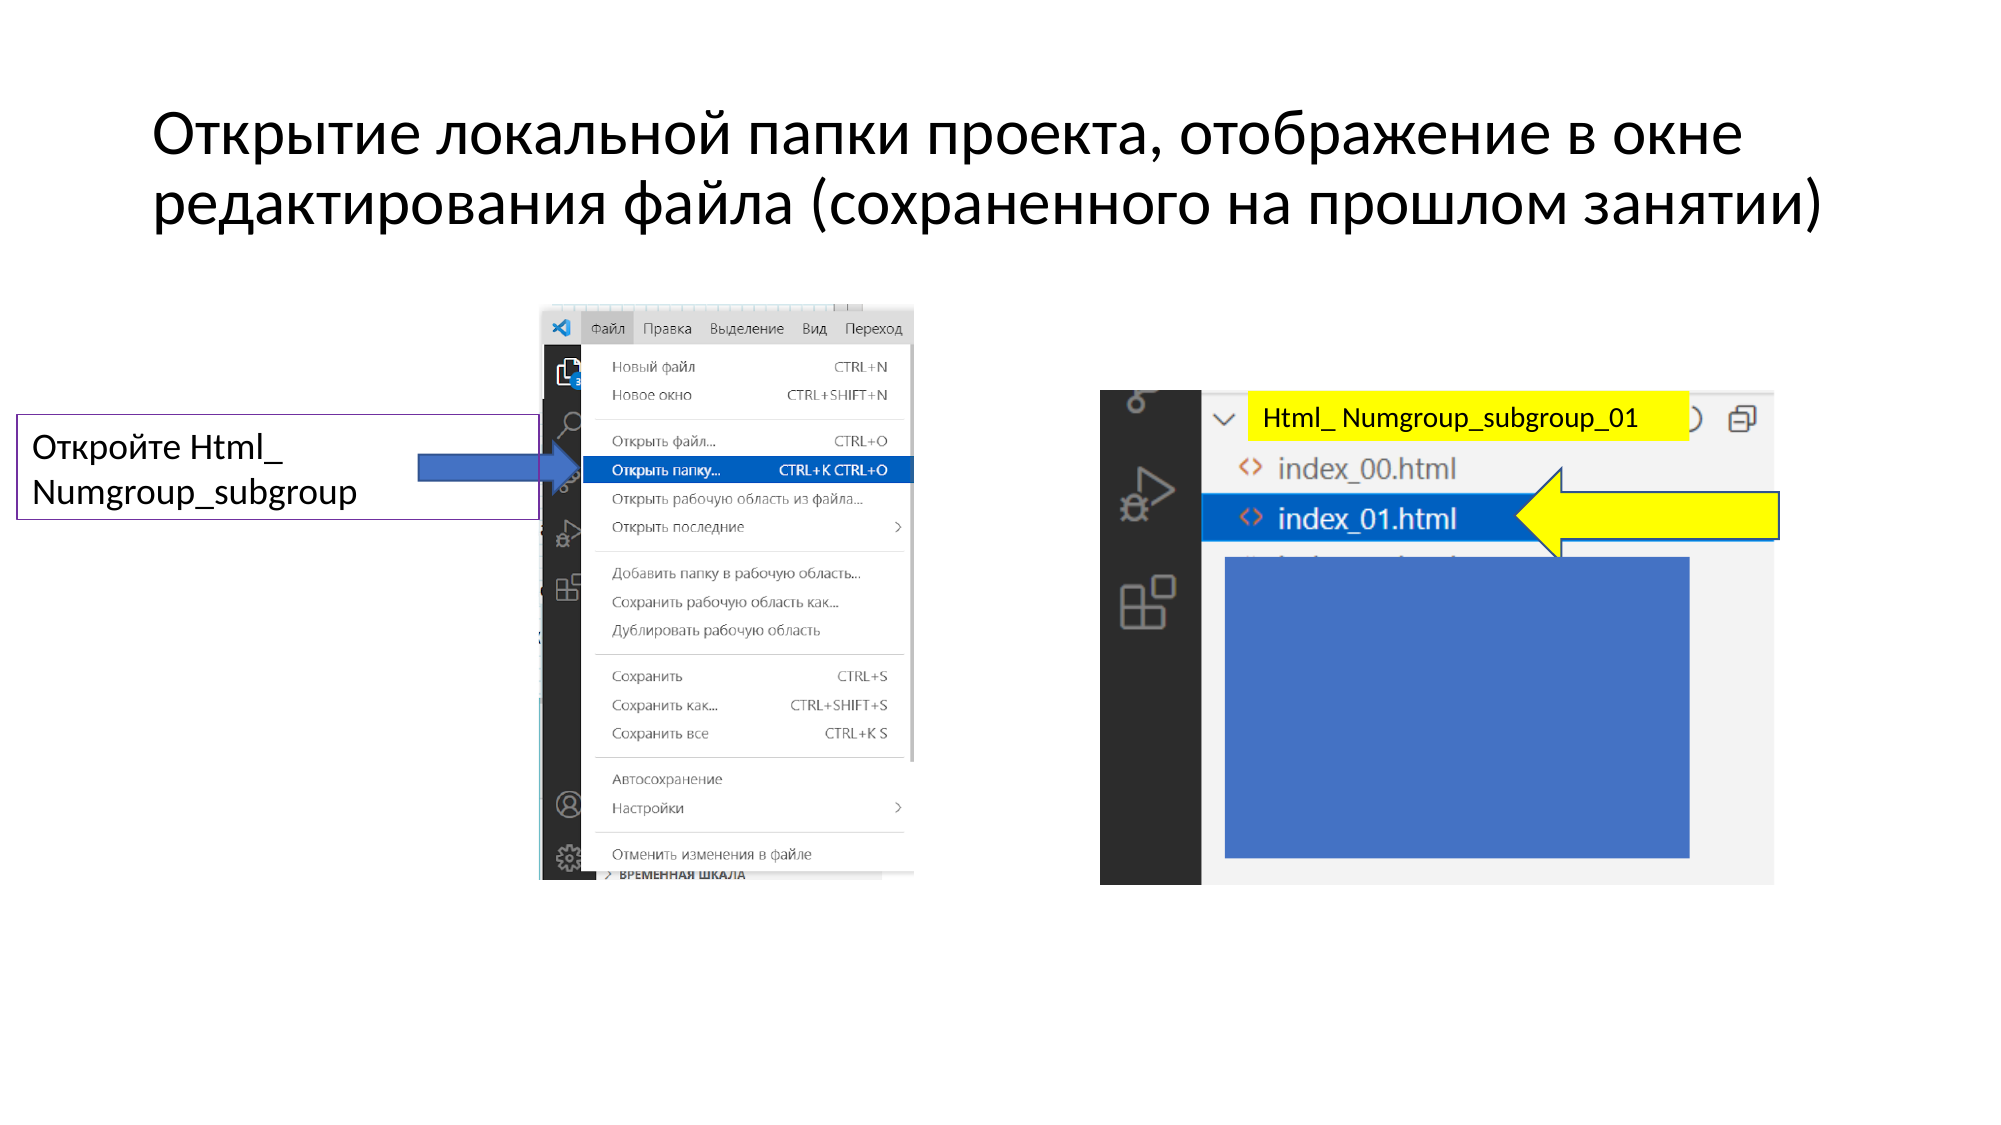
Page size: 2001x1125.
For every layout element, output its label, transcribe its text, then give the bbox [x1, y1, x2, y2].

title Открытие локальной папки проекта, отображение в окне редактирования файла (сохраненного на прошлом занятии) [137, 59, 1863, 278]
text_box Откройте Html_ Numgroup_subgroup [17, 414, 533, 520]
picture [1100, 390, 1780, 885]
picture [538, 304, 914, 880]
